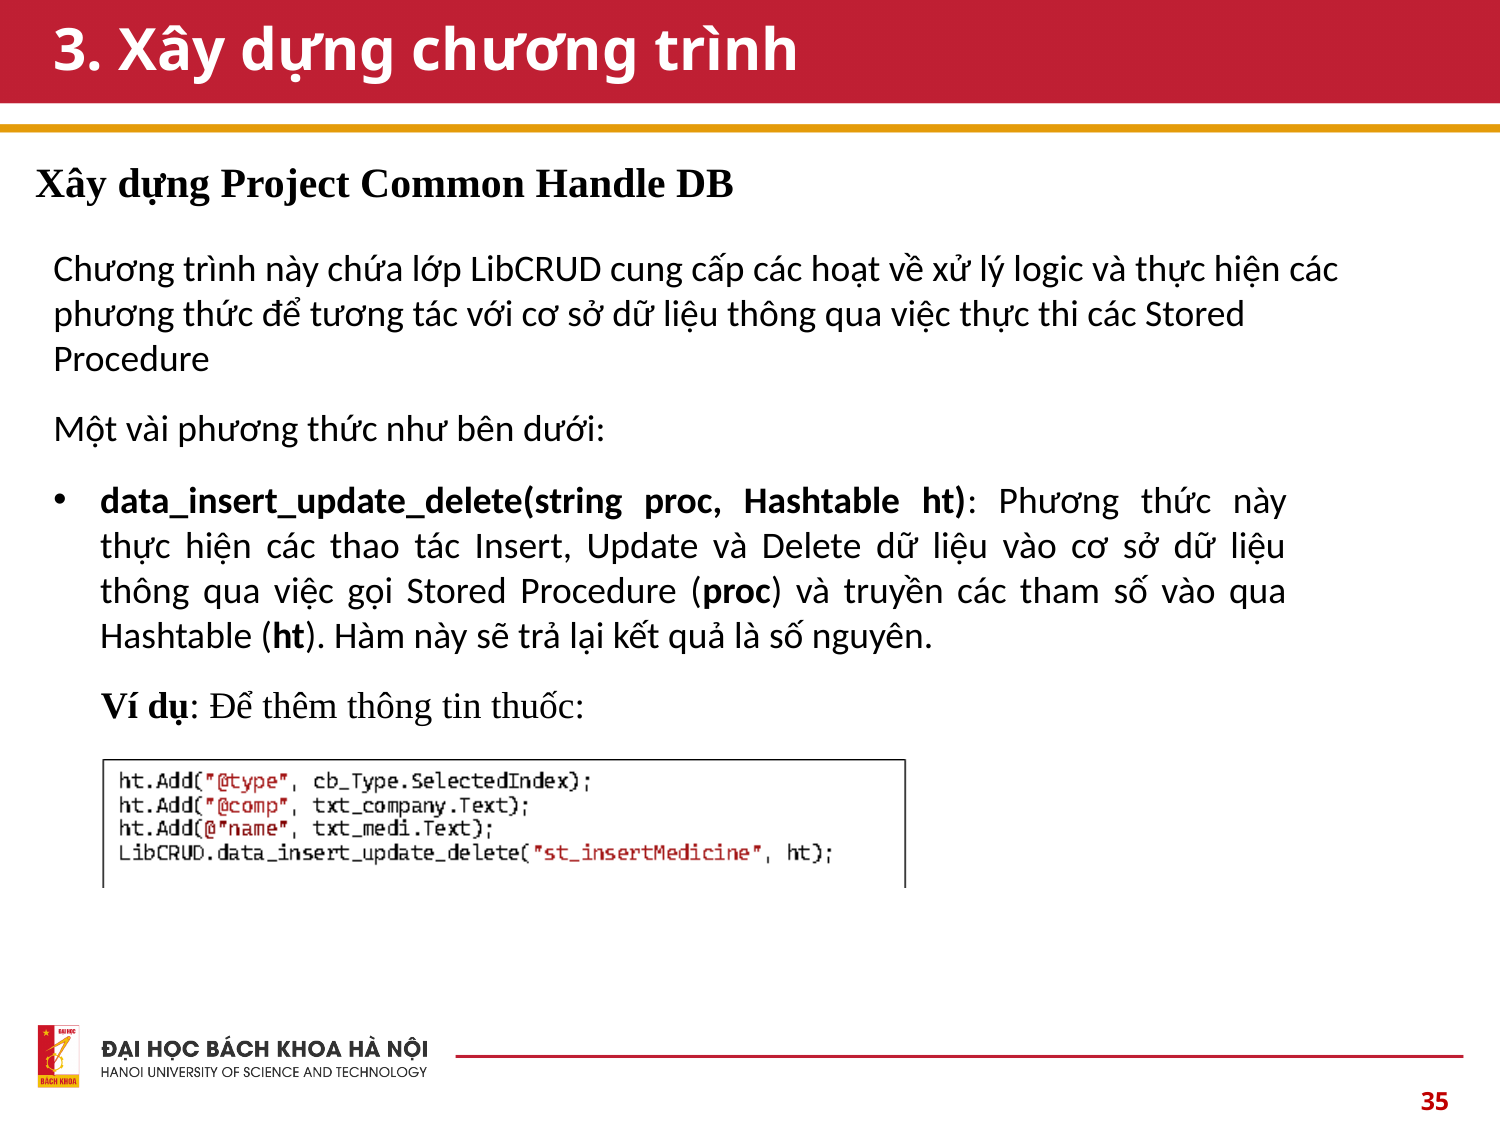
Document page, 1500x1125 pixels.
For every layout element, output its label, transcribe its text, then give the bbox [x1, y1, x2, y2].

title 3. Xây dựng chương trình [38, 12, 1462, 87]
text_box Chương trình này chứa lớp LibCRUD cung cấp các hoạt về xử lý logic và thực hiện các phương thức để tương tác với cơ sở dữ liệu thông qua việc thực thi các Stored Procedure Một vài phương thức như bên dưới: [38, 237, 1380, 457]
slide_number 35 [1126, 1078, 1464, 1125]
text_box Xây dựng Project Common Handle DB [20, 148, 1500, 214]
picture [0, 0, 1500, 1125]
text_box data_insert_update_delete(string proc, Hashtable ht): Phương thức này thực hiện các thao tác Insert, Update và Delete dữ liệu vào cơ sở dữ liệu thông qua việc gọi Stored Procedure (proc) và truyền các tham số vào qua Hashtable (ht). Hàm này sẽ trả lại kết quả là số nguyên. Ví dụ: Để thêm thông tin thuốc: [38, 468, 1302, 734]
